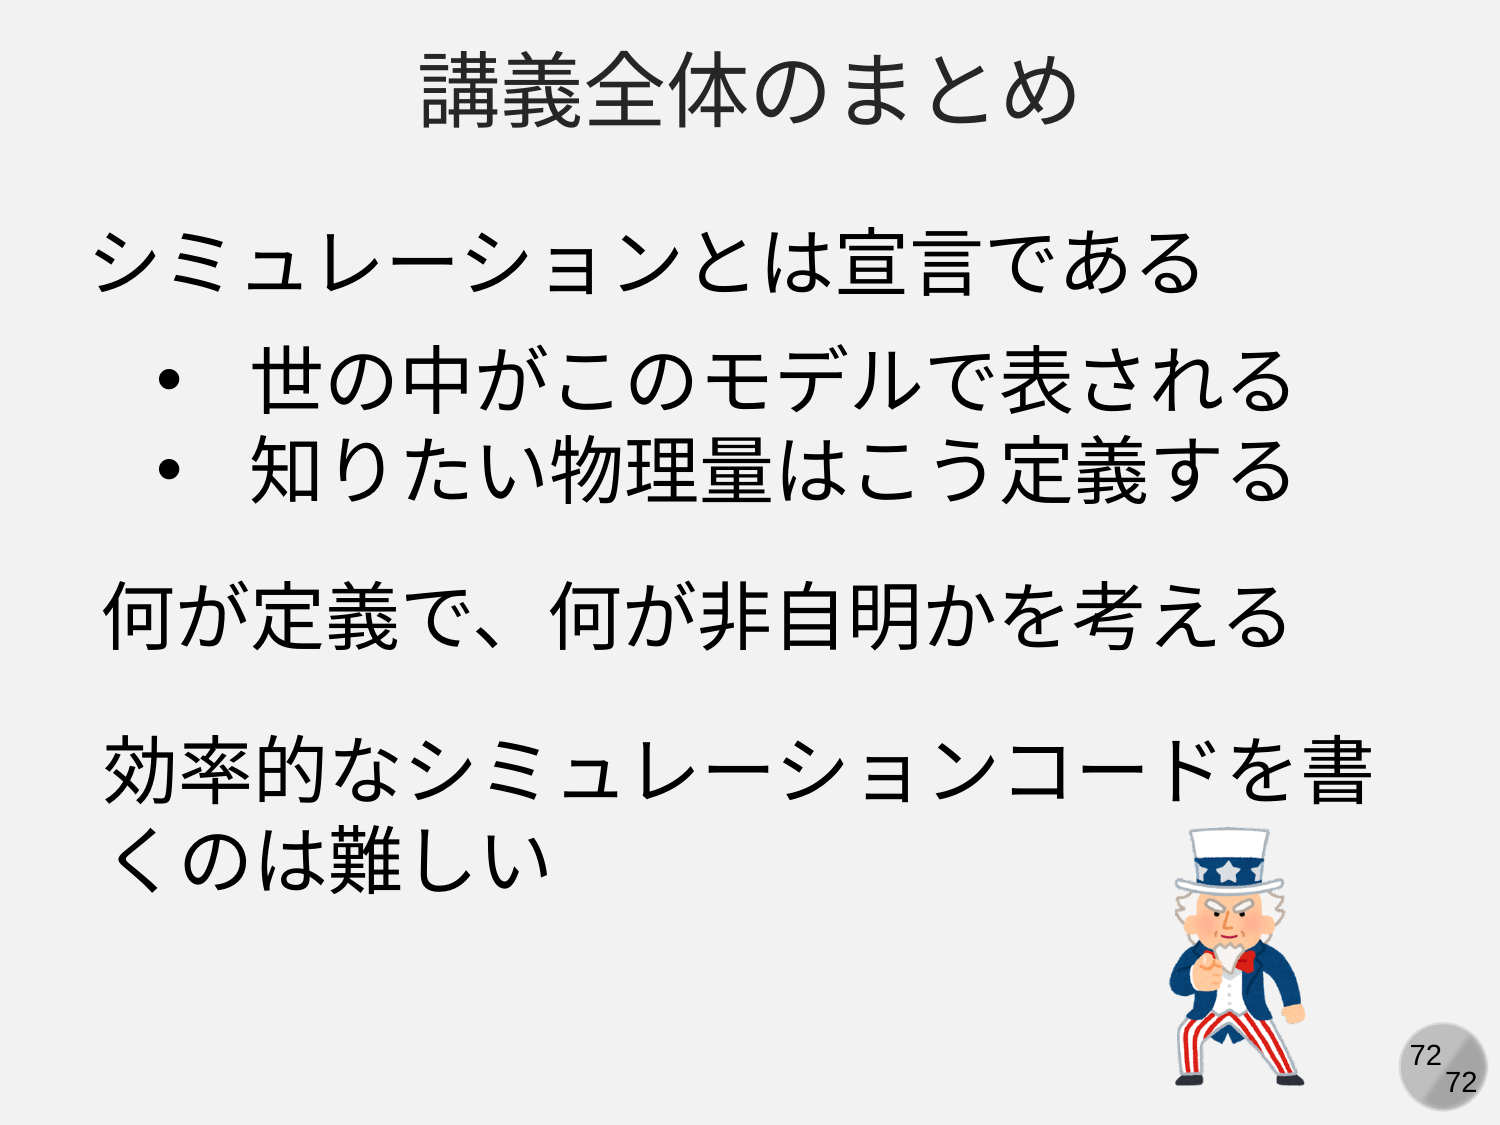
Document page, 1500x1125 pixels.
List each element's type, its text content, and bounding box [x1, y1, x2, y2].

text_box 世の中がこのモデルで表される 知りたい物理量はこう定義する [141, 326, 1316, 521]
picture [1127, 822, 1335, 1092]
text_box 効率的なシミュレーションコードを書くのは難しい [88, 715, 1436, 911]
list 講義全体のまとめ [0, 31, 1500, 155]
text_box シミュレーションとは宣言である [72, 208, 1224, 313]
text_box 何が定義で、何が非自明かを考える [85, 562, 1310, 668]
